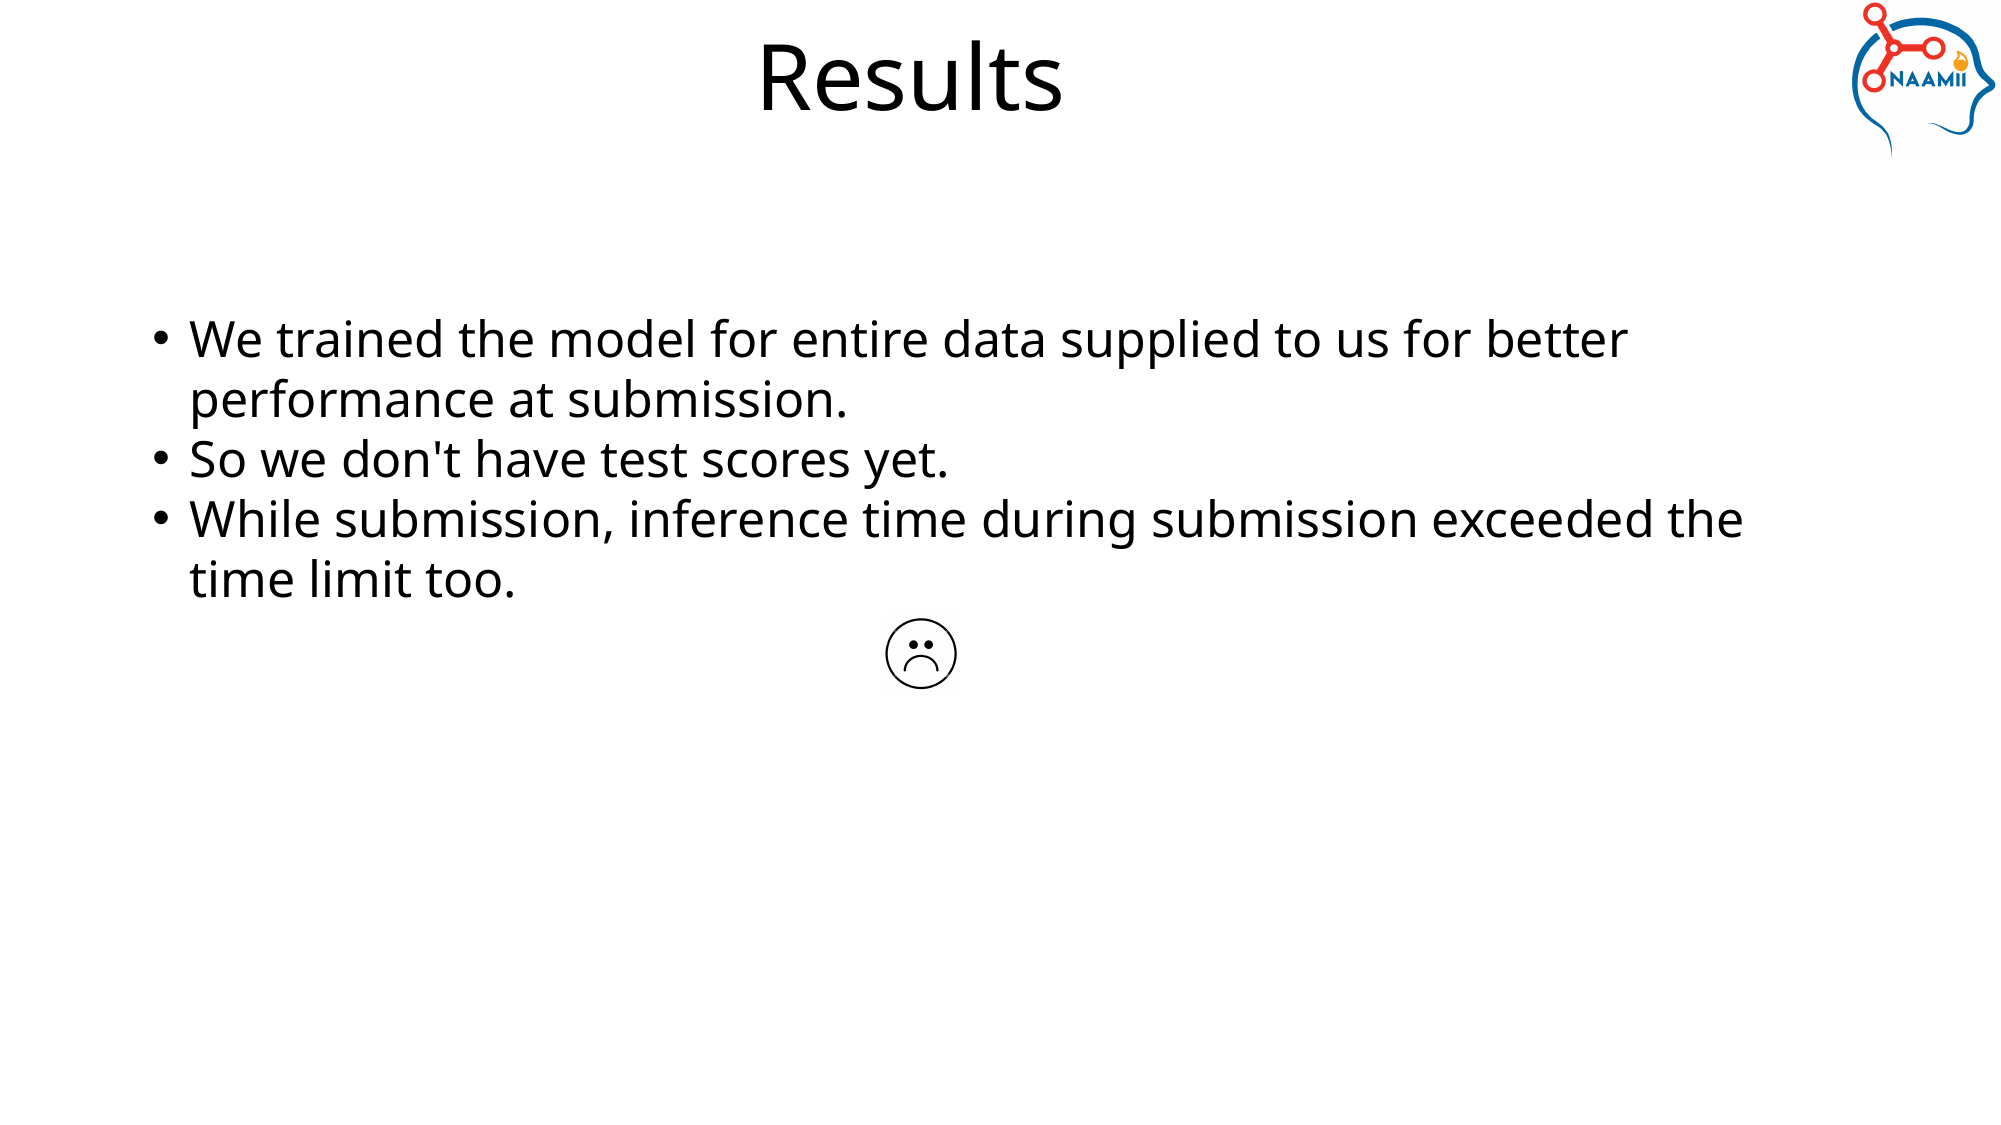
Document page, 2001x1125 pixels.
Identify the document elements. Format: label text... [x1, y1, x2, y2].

picture [1844, 0, 2000, 159]
list We trained the model for entire data supplied to us for better performance at submission. So we don't have test scores yet. While submission, inference time during submission exceeded the time limit too. [137, 299, 1863, 1014]
picture [881, 613, 962, 698]
title Results [0, 0, 1845, 190]
